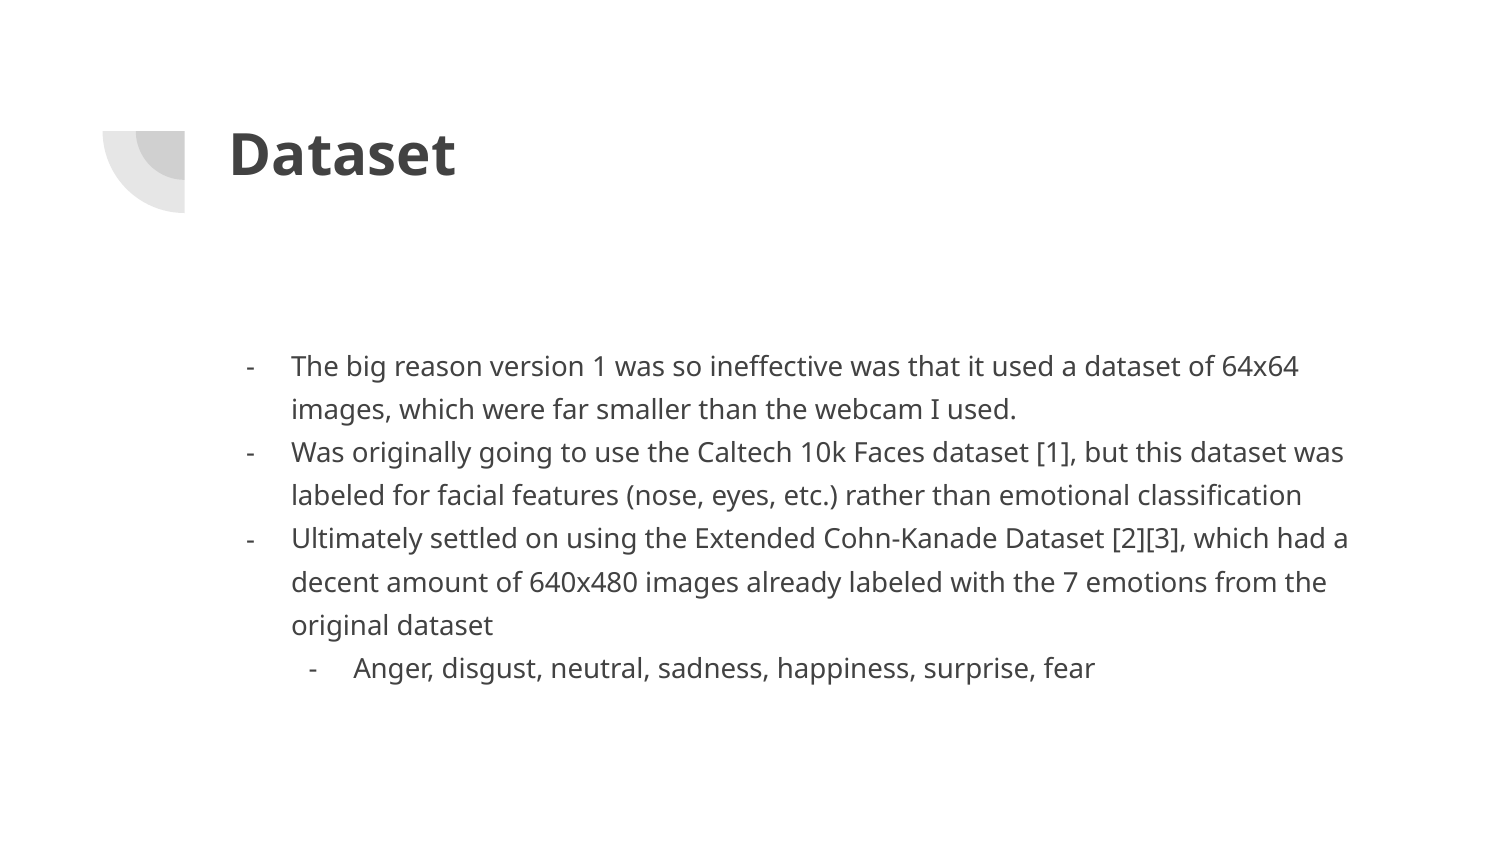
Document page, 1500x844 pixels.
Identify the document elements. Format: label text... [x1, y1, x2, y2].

title Dataset [213, 98, 1368, 263]
list The big reason version 1 was so ineffective was that it used a dataset of 64x64 images, which were far smaller than the webcam I used. Was originally going to use the Caltech 10k Faces dataset [1], but this dataset was labeled for facial features (nose, eyes, etc.) rather than emotional classification Ultimately settled on using the Extended Cohn-Kanade Dataset [2][3], which had a decent amount of 640x480 images already labeled with the 7 emotions from the original dataset Anger, disgust, neutral, sadness, happiness, surprise, fear [213, 326, 1368, 744]
